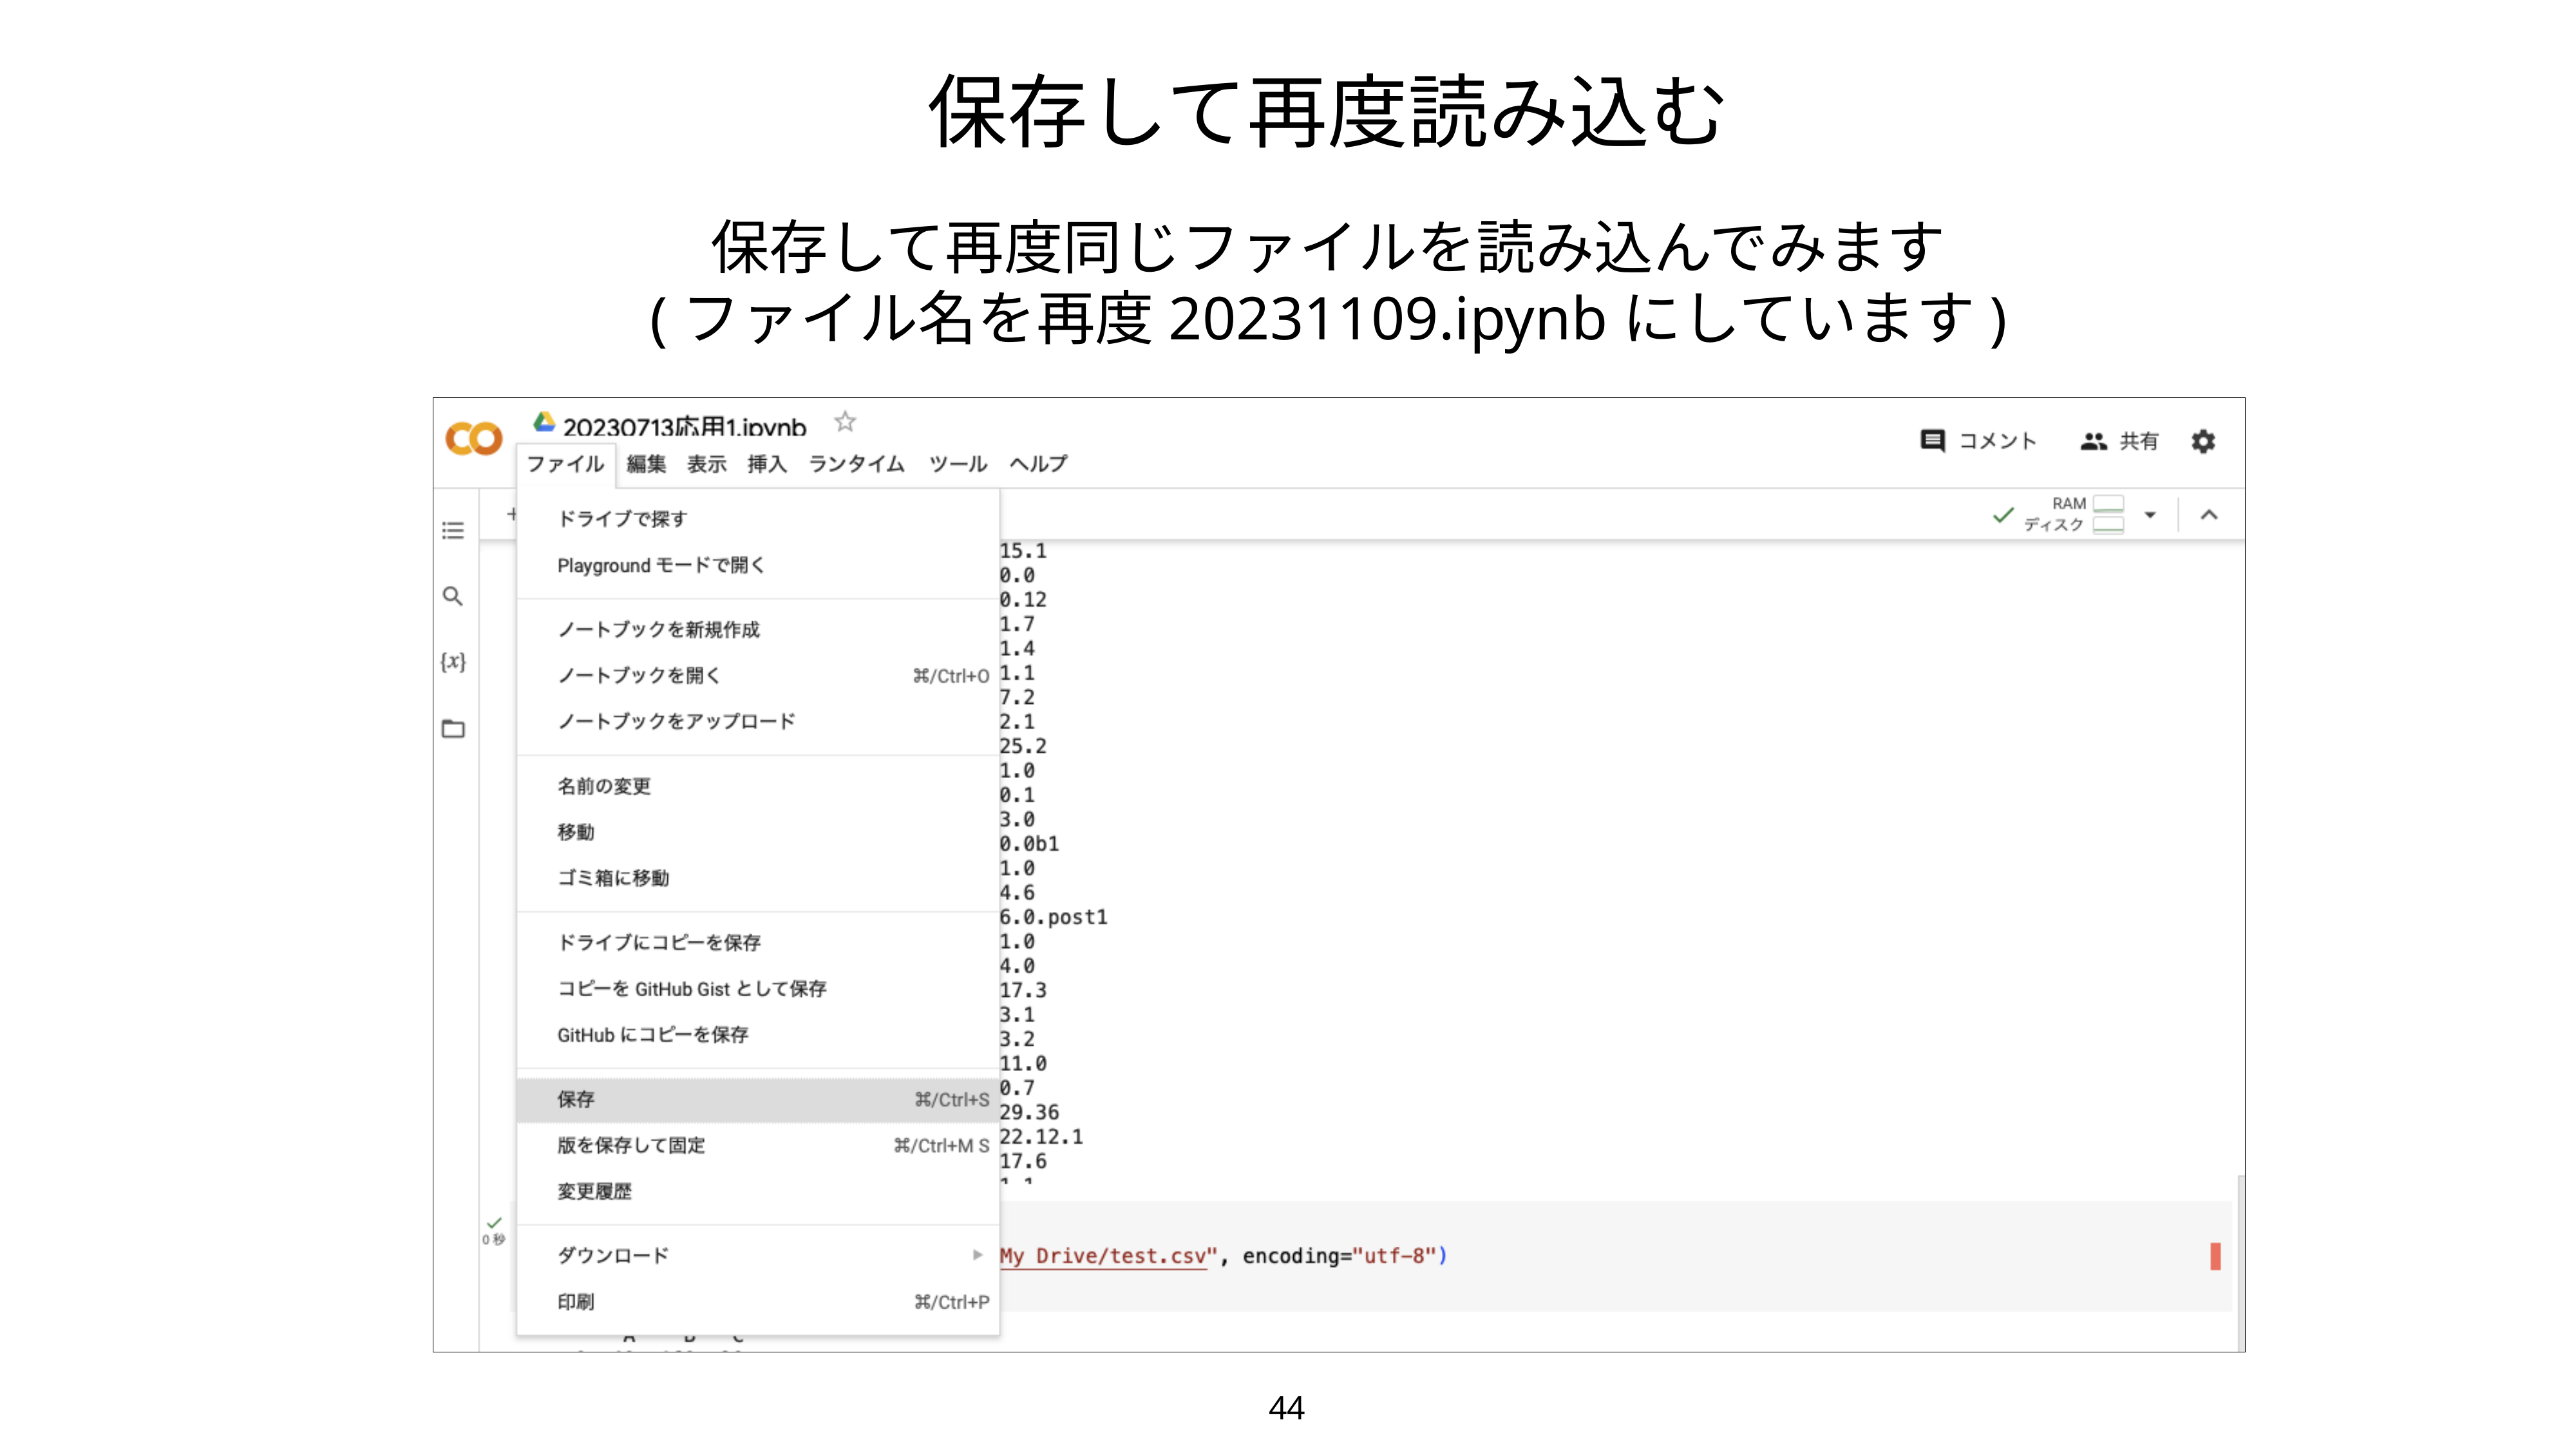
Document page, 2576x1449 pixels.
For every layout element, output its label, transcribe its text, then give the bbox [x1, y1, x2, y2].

text_box 保存して再度読み込む [922, 55, 1736, 163]
picture [432, 397, 2246, 1353]
text_box 保存して再度同じファイルを読み込んでみます (ファイル名を再度20231109.ipynbにしています) [432, 204, 2225, 357]
slide_number 44 [1263, 1381, 1312, 1431]
